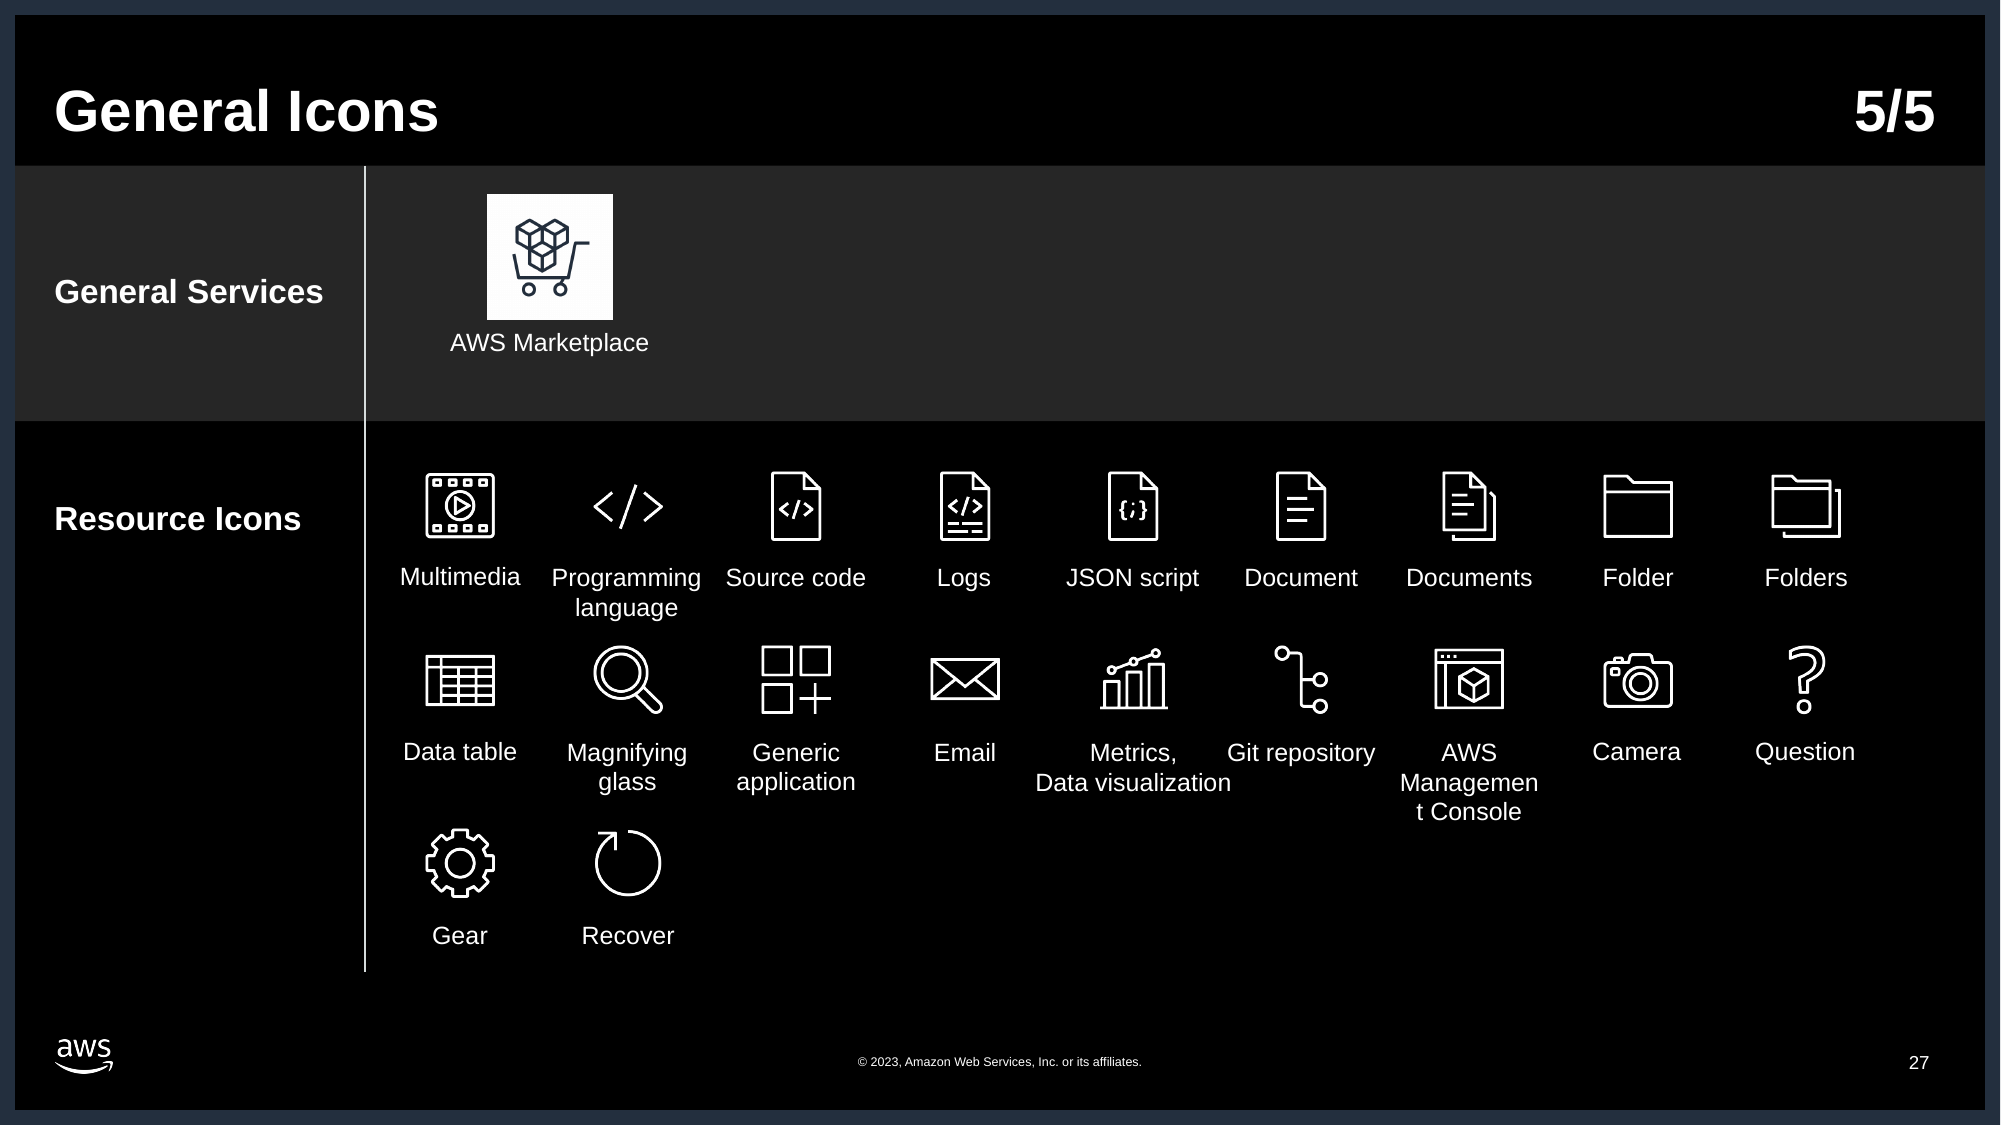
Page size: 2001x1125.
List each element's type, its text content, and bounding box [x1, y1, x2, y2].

text_box Git repository [1208, 728, 1381, 774]
text_box Generic application [708, 728, 885, 804]
picture [487, 194, 613, 320]
text_box Document [1213, 553, 1381, 599]
picture [422, 825, 498, 901]
picture [590, 825, 666, 901]
picture [590, 642, 666, 718]
picture [1600, 468, 1676, 544]
text_box Multimedia [372, 552, 549, 598]
text_box Data table [372, 728, 539, 774]
text_box Question [1717, 728, 1894, 773]
picture [758, 468, 834, 544]
text_box Folders [1718, 553, 1895, 599]
text_box Recover [540, 911, 717, 957]
picture [1263, 468, 1339, 544]
text_box AWS Management Console [1381, 728, 1558, 834]
text_box Source code [708, 553, 876, 599]
picture [55, 1039, 113, 1074]
picture [590, 468, 666, 544]
picture [1095, 642, 1171, 718]
text_box Magnifying glass [539, 728, 708, 804]
picture [1431, 642, 1507, 718]
picture [758, 642, 834, 718]
picture [1768, 642, 1844, 718]
text_box Metrics, Data visualization [1013, 729, 1254, 804]
picture [1600, 642, 1676, 718]
text_box Email [877, 729, 1013, 775]
text_box Programming language [528, 553, 726, 629]
picture [422, 468, 498, 544]
text_box Camera [1549, 728, 1725, 774]
picture [927, 642, 1003, 718]
text_box Gear [371, 911, 540, 957]
picture [422, 642, 498, 718]
picture [1768, 468, 1844, 544]
picture [1263, 642, 1339, 718]
text_box JSON script [1044, 553, 1213, 599]
slide_number 27 [1494, 1031, 1945, 1092]
title General Icons 5/5 [39, 59, 1963, 166]
text_box Logs [876, 553, 1044, 599]
text_box Documents [1381, 553, 1550, 599]
footer © 2023, Amazon Web Services, Inc. or its affiliates. [662, 1031, 1338, 1092]
picture [1431, 468, 1507, 544]
text_box AWS Marketplace [363, 319, 736, 364]
picture [927, 468, 1003, 544]
text_box Folder [1550, 553, 1718, 599]
picture [1095, 468, 1171, 544]
